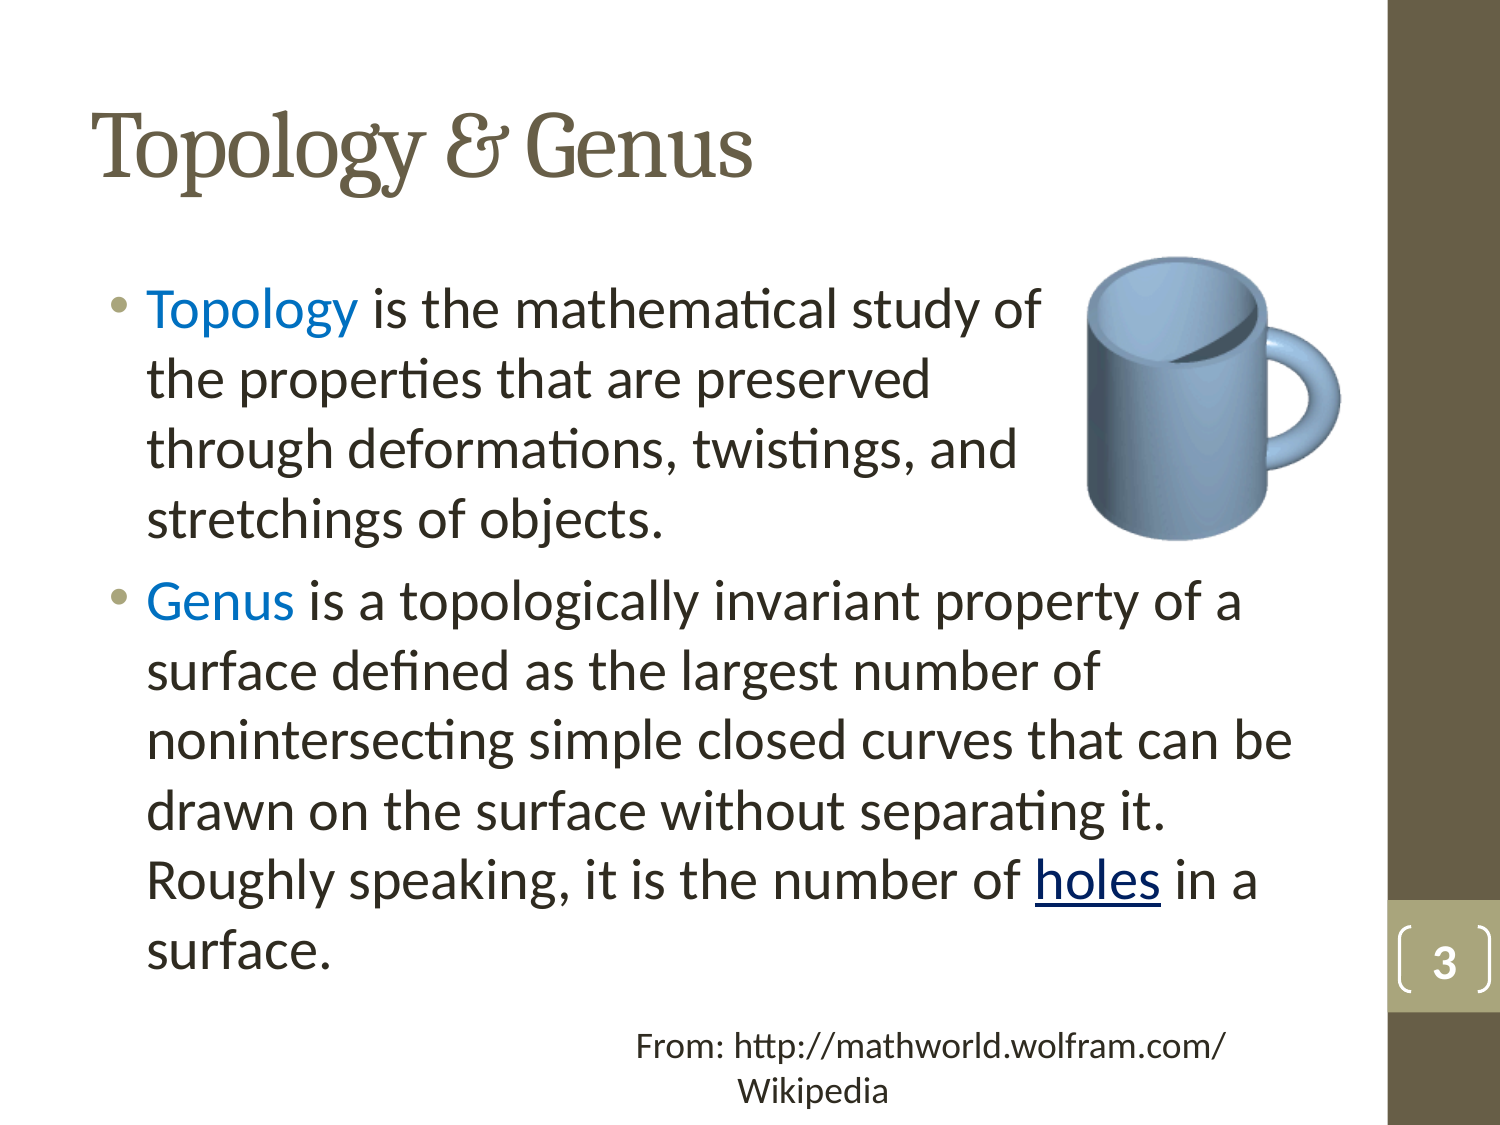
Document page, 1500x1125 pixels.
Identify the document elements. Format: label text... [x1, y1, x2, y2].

picture [1021, 210, 1398, 587]
text_box From: http://mathworld.wolfram.com/ Wikipedia [621, 1013, 1242, 1119]
title Topology & Genus [75, 45, 1325, 233]
list Topology is the mathematical study of the properties that are preserved through deformations, twistings, and stretchings of objects. Genus is a topologically invariant property of a surface defined as the largest number of nonintersecting simple closed curves that can be drawn on the surface without separating it. Roughly speaking, it is the number of holes in a surface. [75, 262, 1325, 1050]
slide_number 3 [1397, 925, 1492, 994]
